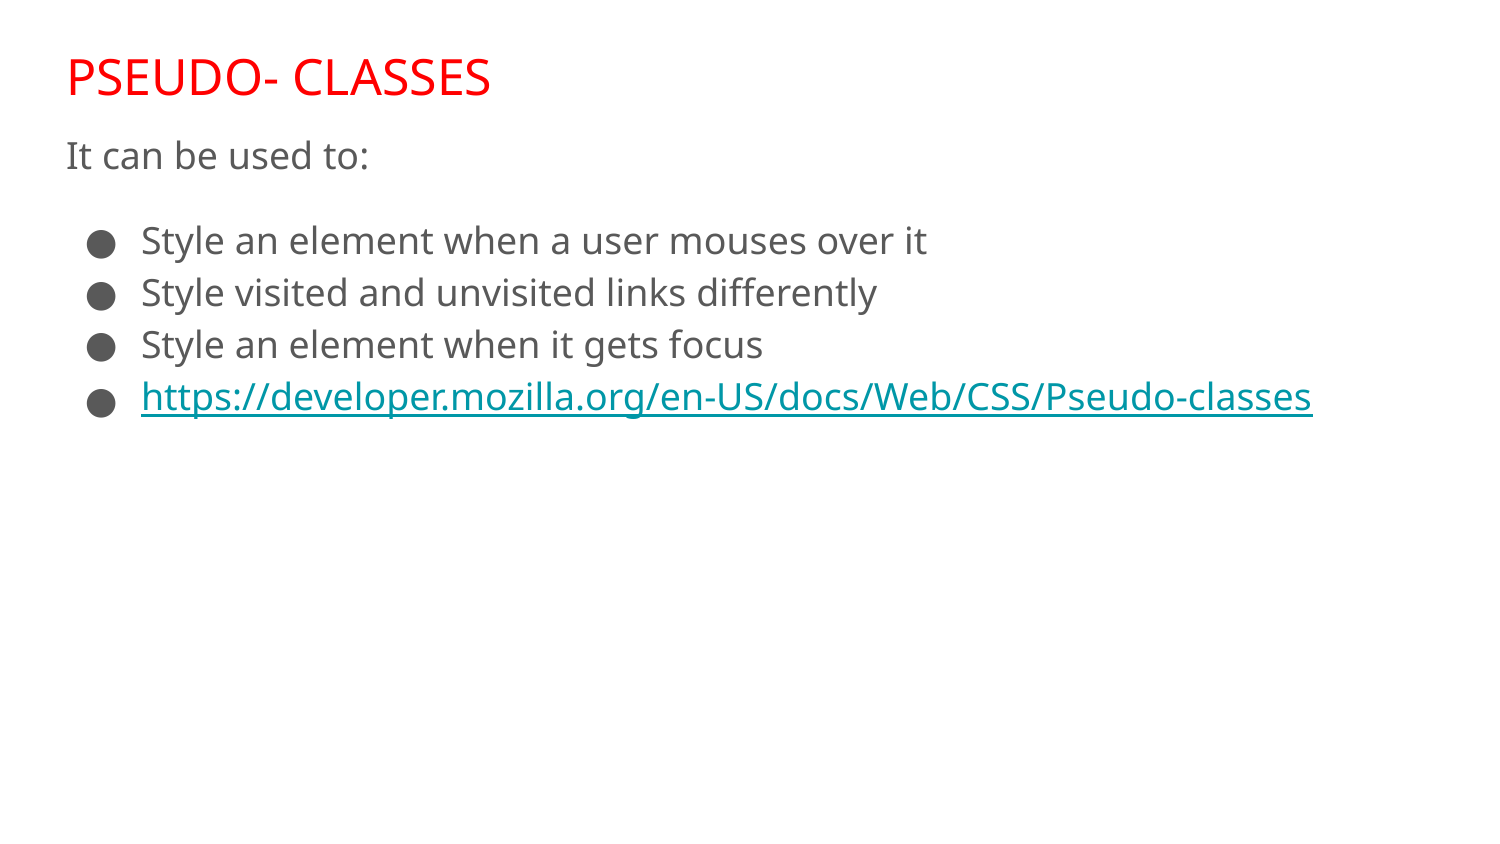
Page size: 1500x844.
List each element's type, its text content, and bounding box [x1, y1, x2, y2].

list It can be used to: Style an element when a user mouses over it Style visited and unvisited links differently Style an element when it gets focus https://developer.mozilla.org/en-US/docs/Web/CSS/Pseudo-classes [51, 110, 1449, 844]
title PSEUDO- CLASSES [51, 0, 1449, 94]
